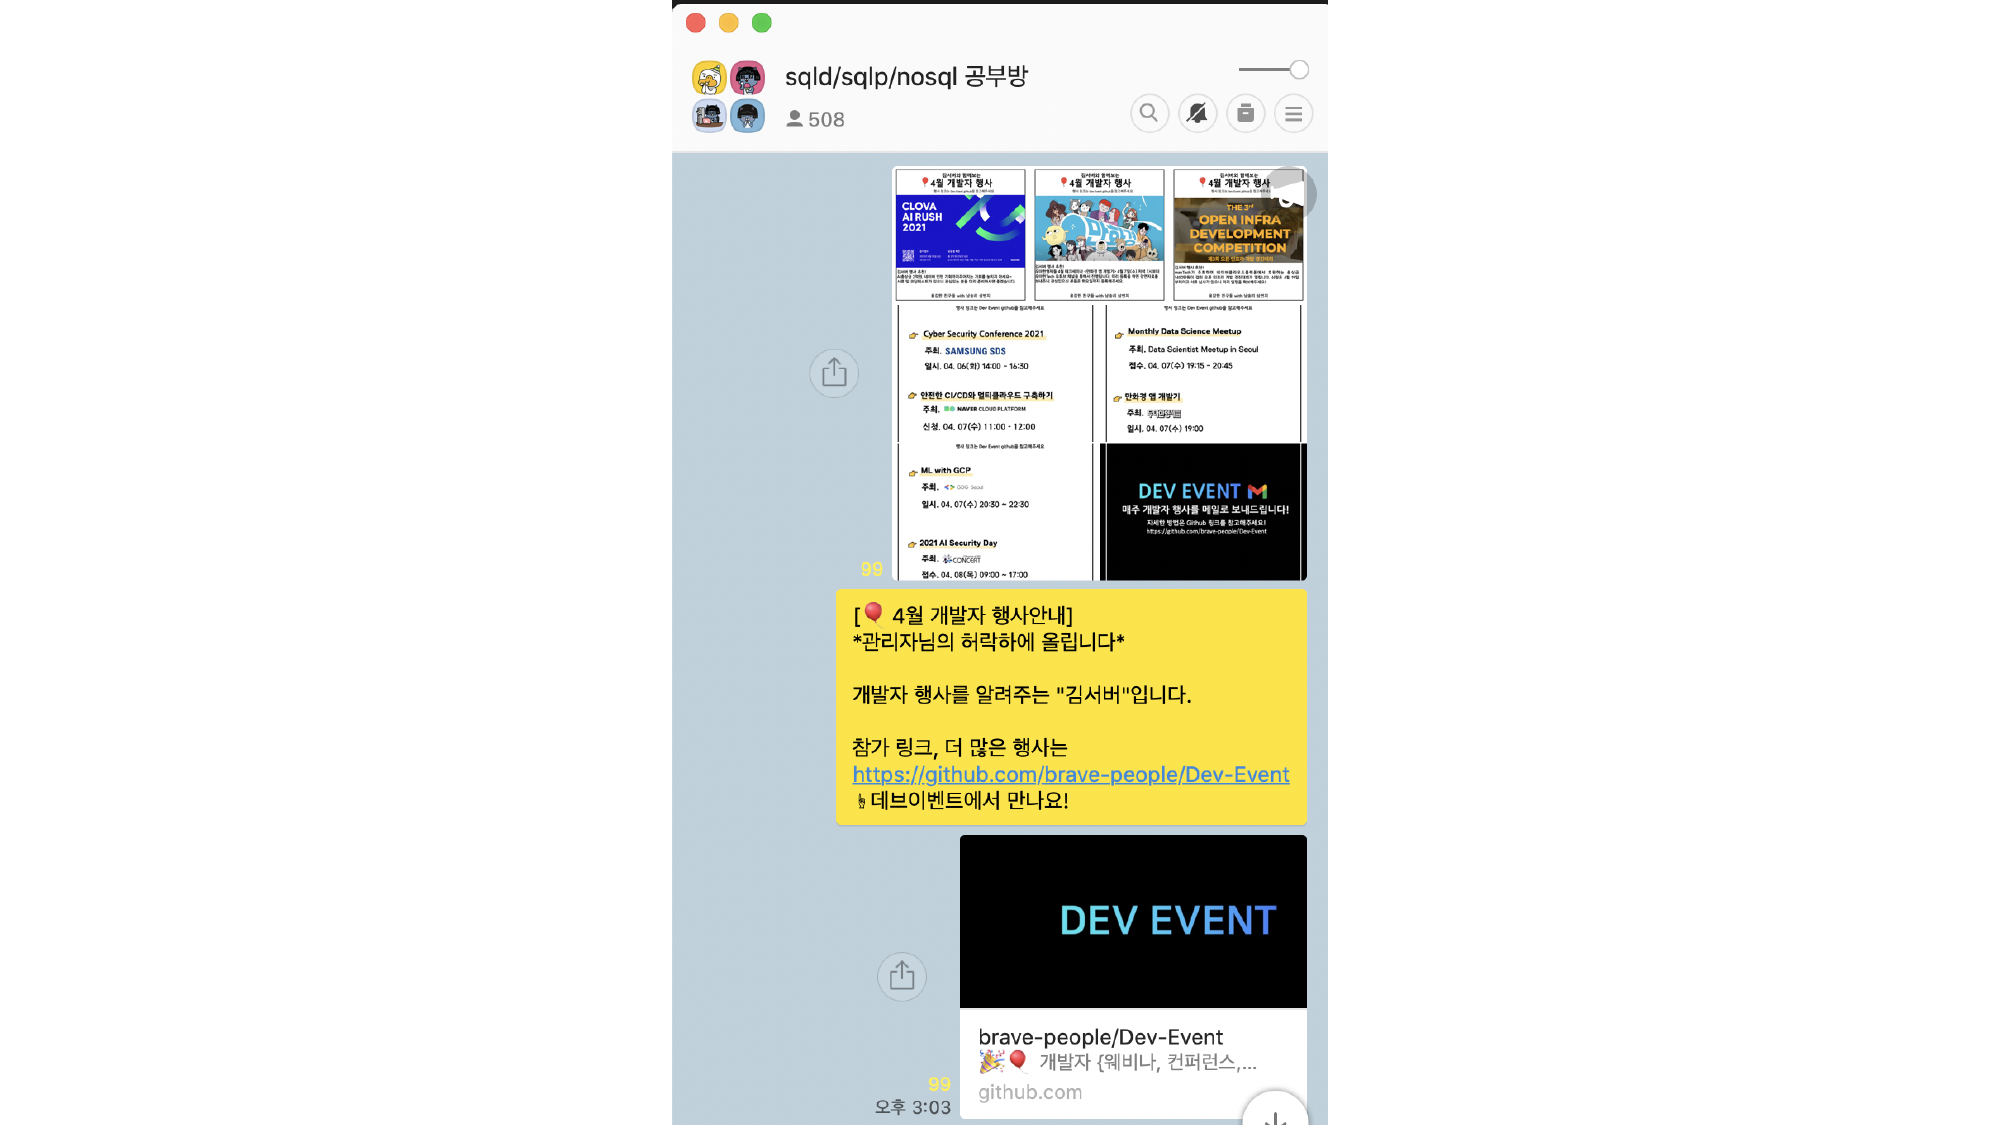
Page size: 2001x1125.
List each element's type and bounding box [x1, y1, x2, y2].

picture [672, 0, 1328, 1125]
